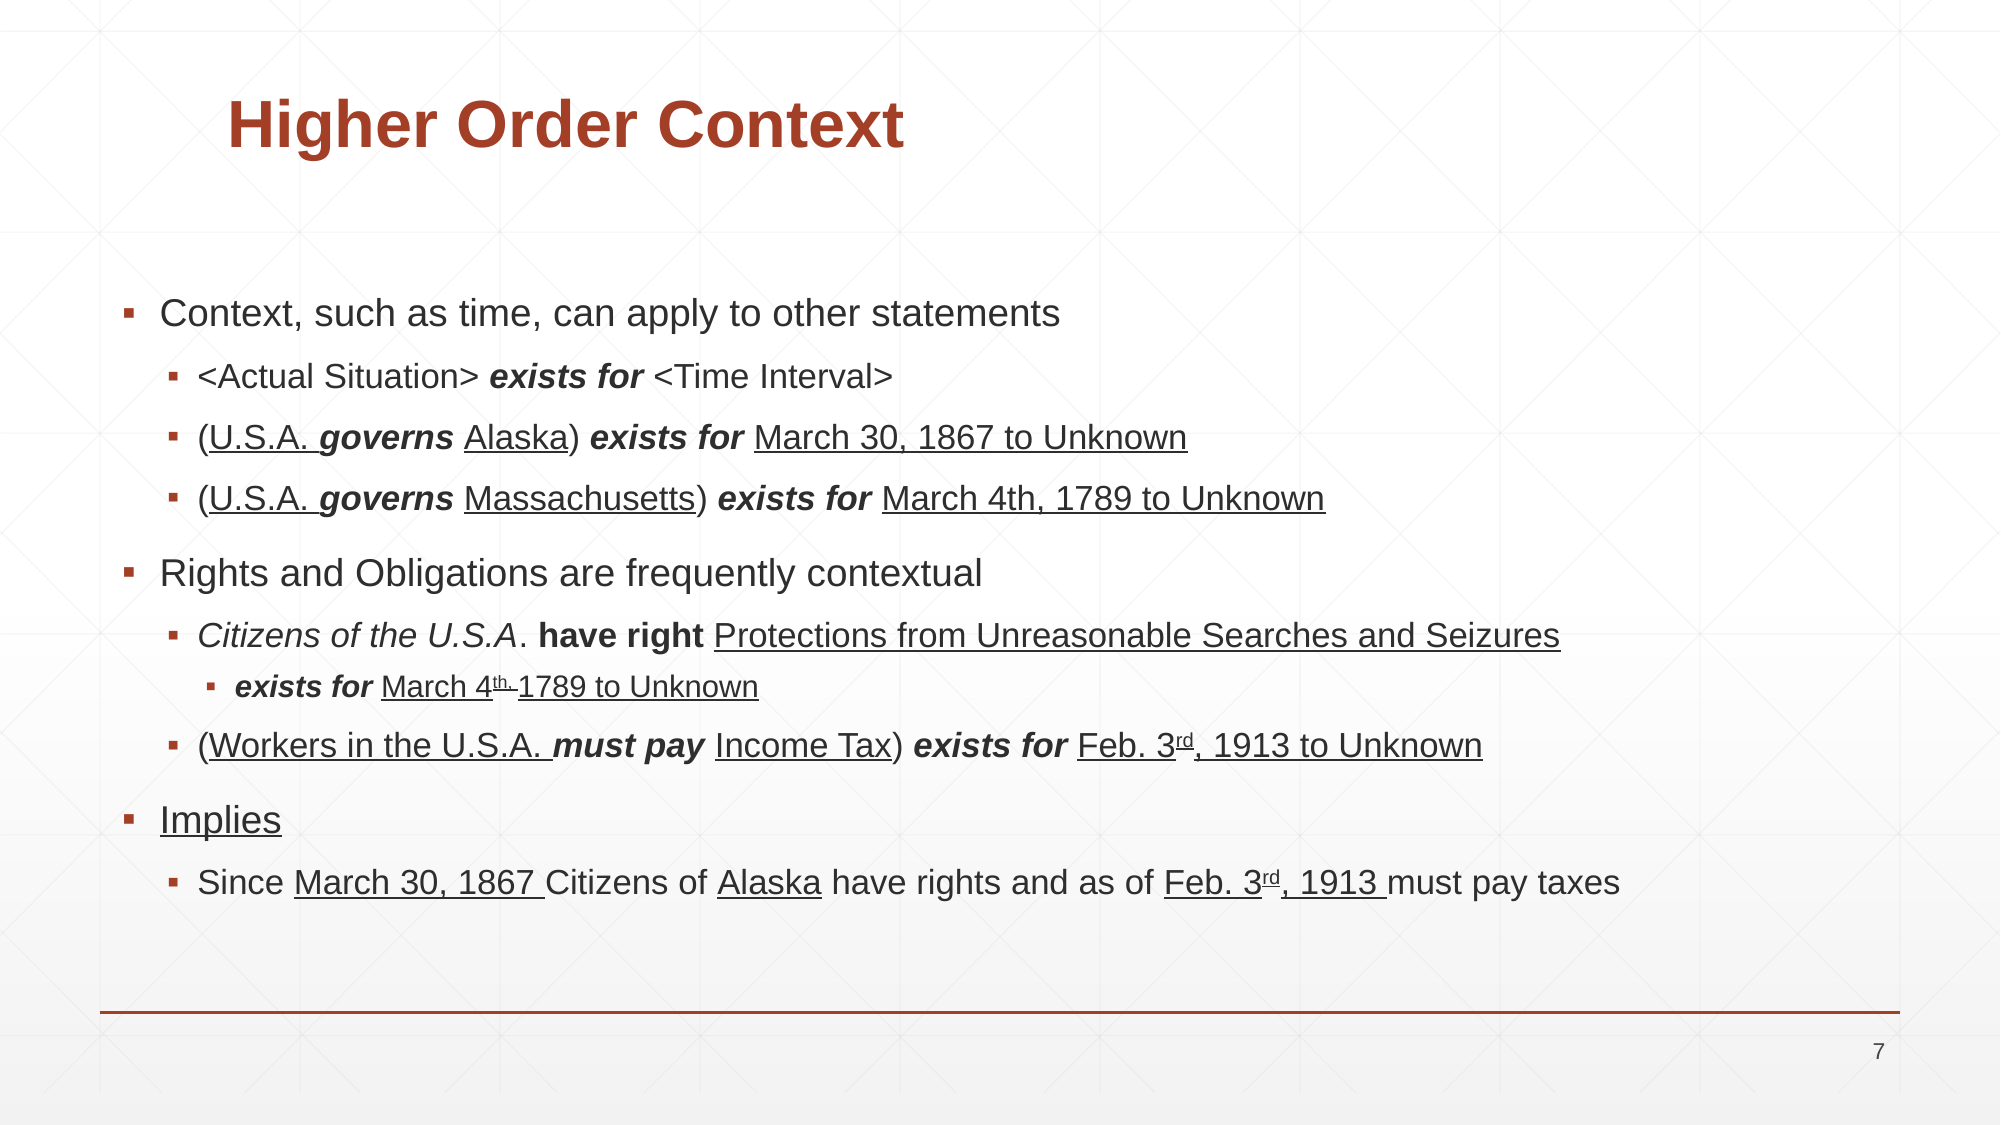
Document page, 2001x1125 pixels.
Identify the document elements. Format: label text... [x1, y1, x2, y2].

title Higher Order Context [212, 82, 1788, 271]
slide_number 7 [1749, 1031, 1901, 1069]
list Context, such as time, can apply to other statements <Actual Situation> exists for <Time Interval> (U.S.A. governs Alaska) exists for March 30, 1867 to Unknown (U.S.A. governs Massachusetts) exists for March 4th, 1789 to Unknown Rights and Obligations are frequently contextual Citizens of the U.S.A. have right Protections from Unreasonable Searches and Seizures exists for March 4th, 1789 to Unknown (Workers in the U.S.A. must pay Income Tax) exists for Feb. 3rd, 1913 to Unknown Implies Since March 30, 1867 Citizens of Alaska have rights and as of Feb. 3rd, 1913 must pay taxes [107, 285, 1750, 911]
